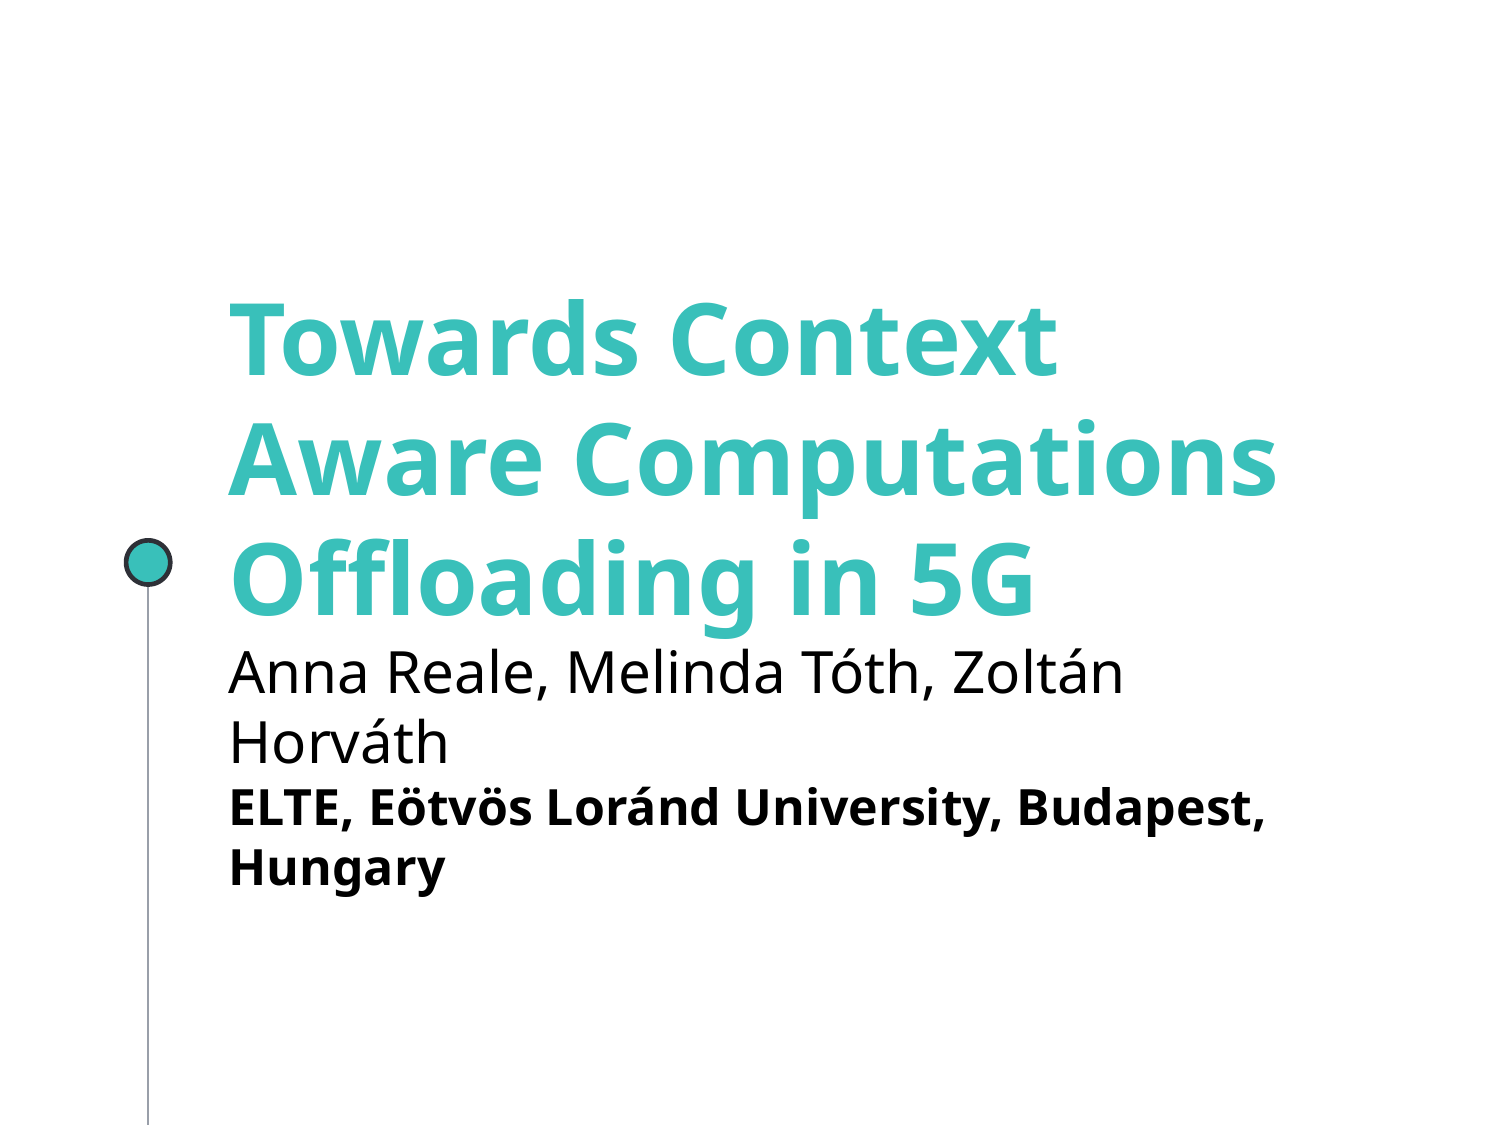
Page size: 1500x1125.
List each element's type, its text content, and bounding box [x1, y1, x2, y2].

text_box Towards Context Aware Computations Offloading in 5G Anna Reale, Melinda Tóth, Zoltán Horváth ELTE, Eötvös Loránd University, Budapest, Hungary [213, 260, 1310, 515]
